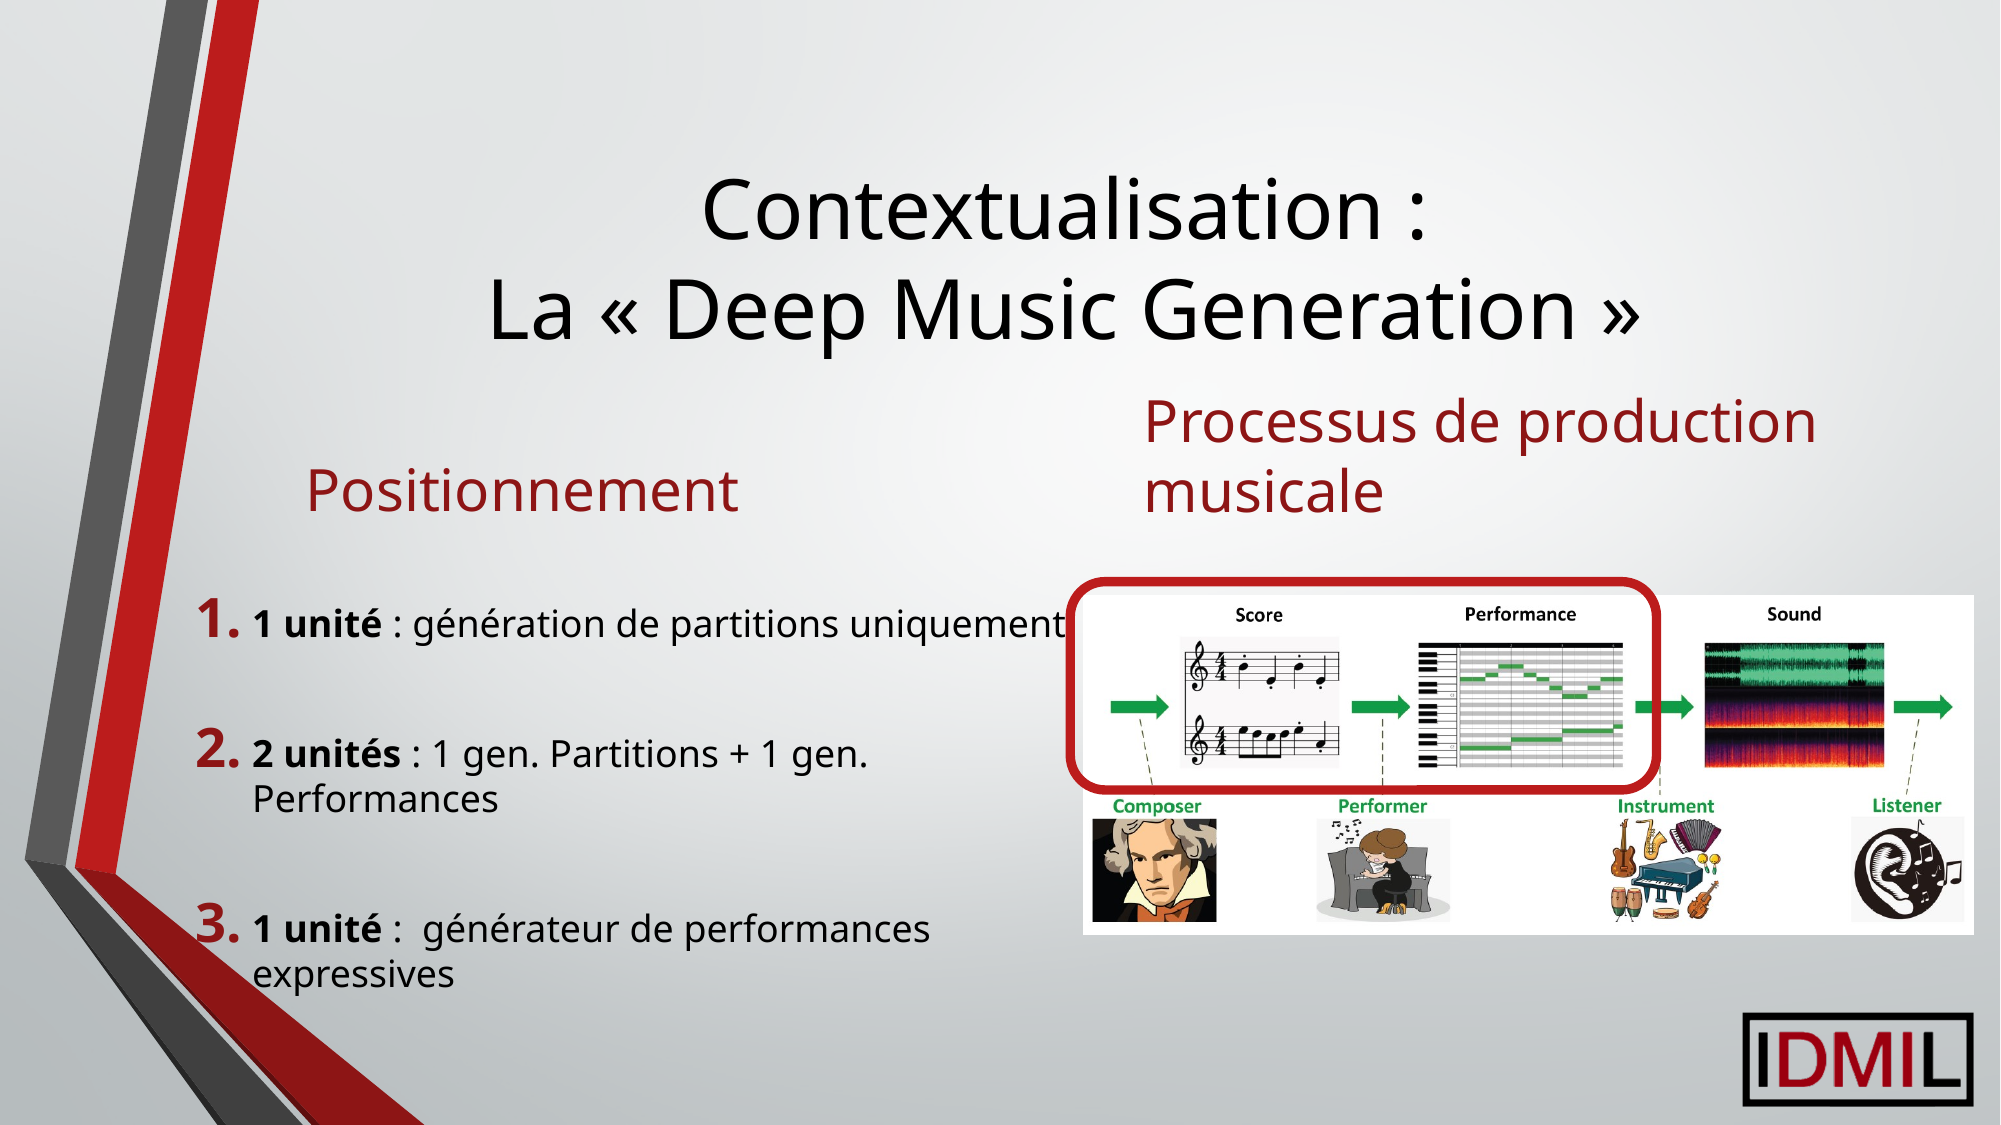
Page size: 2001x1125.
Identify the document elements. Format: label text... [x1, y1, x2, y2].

list 1 unité : génération de partitions uniquement 2 unités : 1 gen. Partitions + 1 gen. Performances 1 unité : générateur de performances expressives [180, 547, 1084, 950]
list Positionnement [290, 436, 1047, 531]
text_box [1070, 581, 1650, 783]
list Processus de production musicale [1128, 437, 1974, 532]
title Contextualisation : La « Deep Music Generation » [243, 112, 1887, 400]
picture [1741, 1012, 1974, 1107]
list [1083, 595, 1974, 935]
